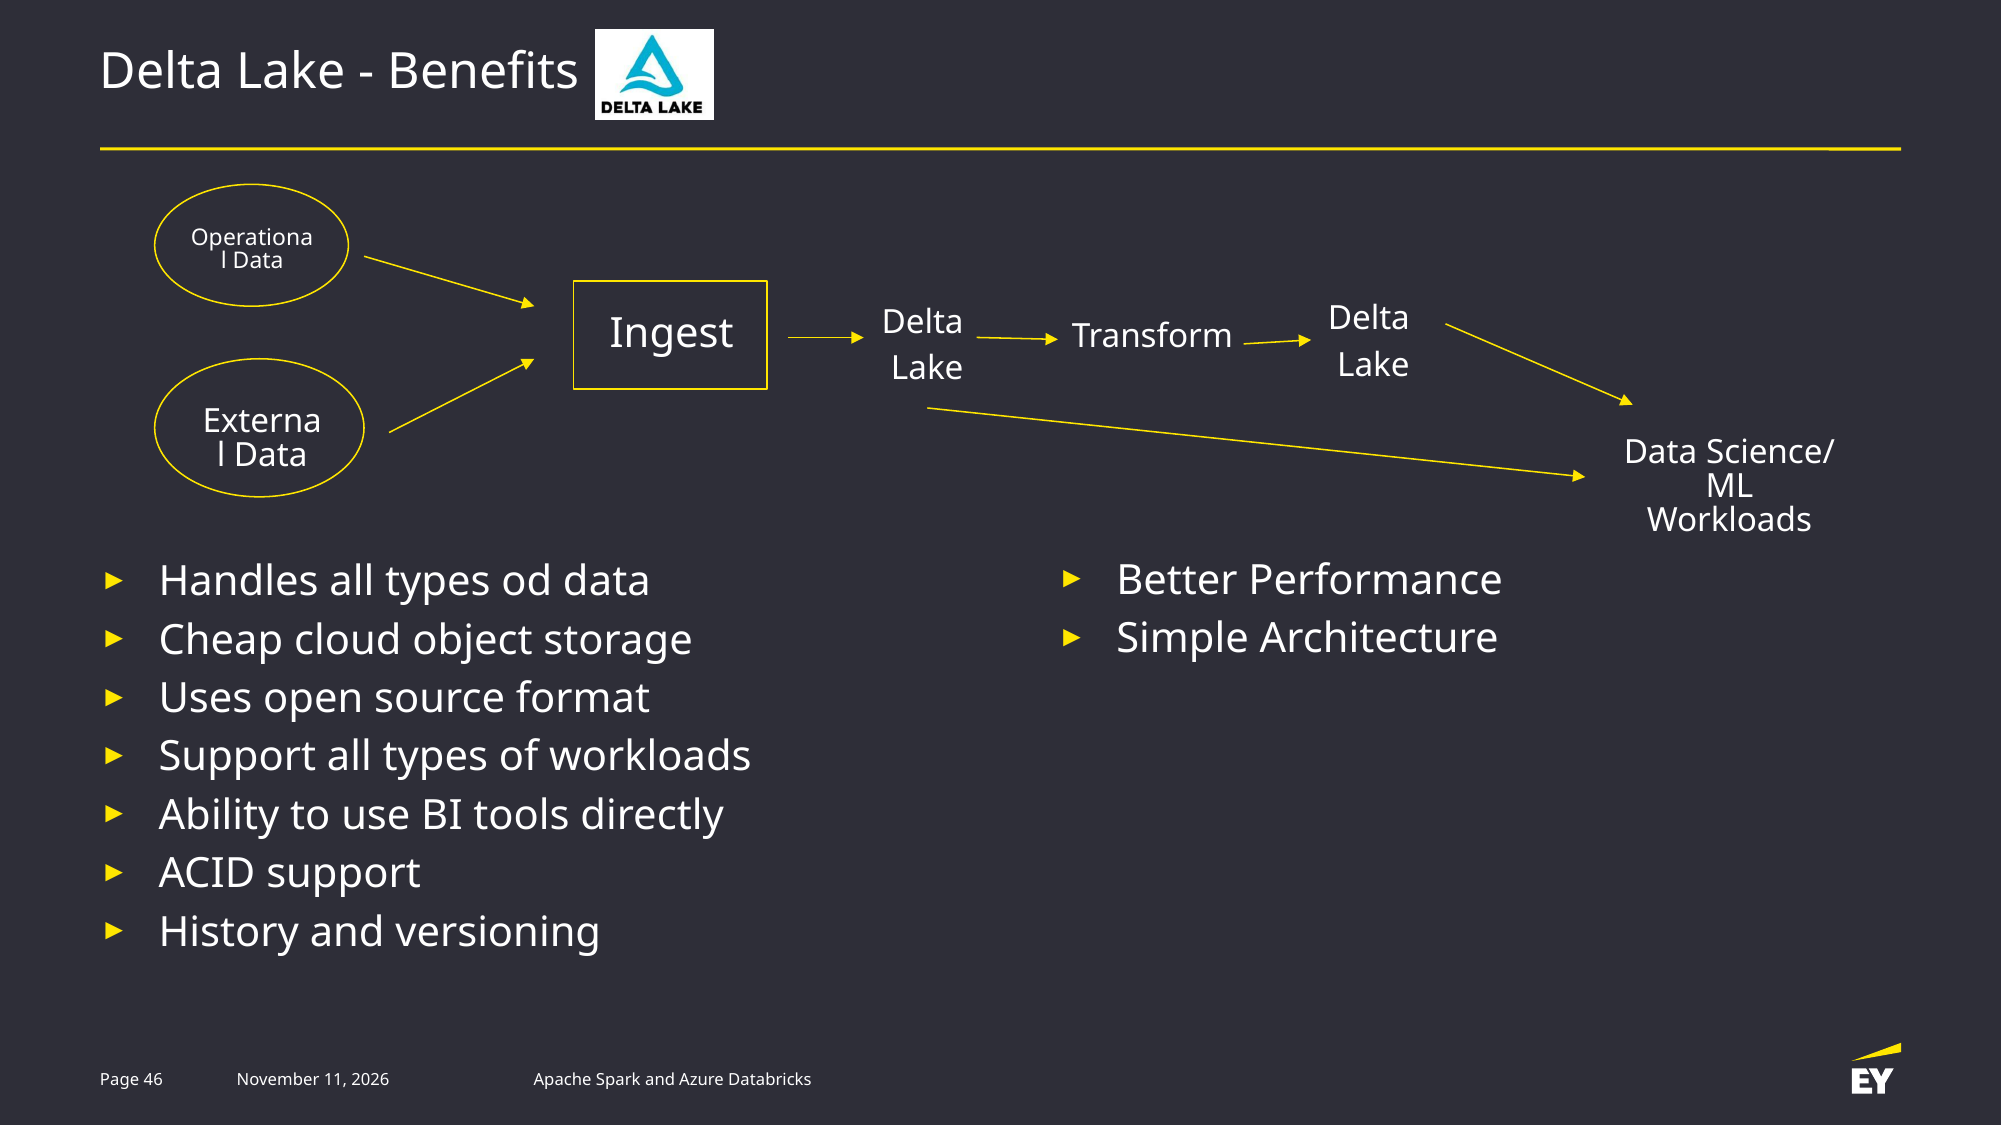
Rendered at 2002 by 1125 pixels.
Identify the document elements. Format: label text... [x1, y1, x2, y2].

picture [595, 29, 715, 121]
text_box Delta Lake [864, 300, 990, 387]
text_box Better Performance Simple Architecture [1057, 552, 1948, 988]
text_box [363, 255, 535, 307]
text_box [152, 356, 367, 499]
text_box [1243, 340, 1312, 345]
list Handles all types od data Cheap cloud object storage Uses open source format Support all types of workloads Ability to use BI tools directly ACID support History and versioning [99, 554, 990, 989]
text_box Data Science/ ML Workloads [1623, 430, 1837, 539]
text_box External Data [198, 399, 327, 474]
title Delta Lake - Benefits [100, 48, 1901, 146]
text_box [1445, 323, 1634, 405]
text_box Transform [1045, 314, 1259, 355]
text_box Ingest [607, 307, 736, 356]
text_box Delta Lake [1311, 296, 1436, 384]
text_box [388, 358, 535, 433]
text_box [152, 182, 351, 309]
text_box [926, 407, 1586, 478]
text_box [571, 279, 769, 391]
text_box Operational Data [188, 220, 317, 274]
